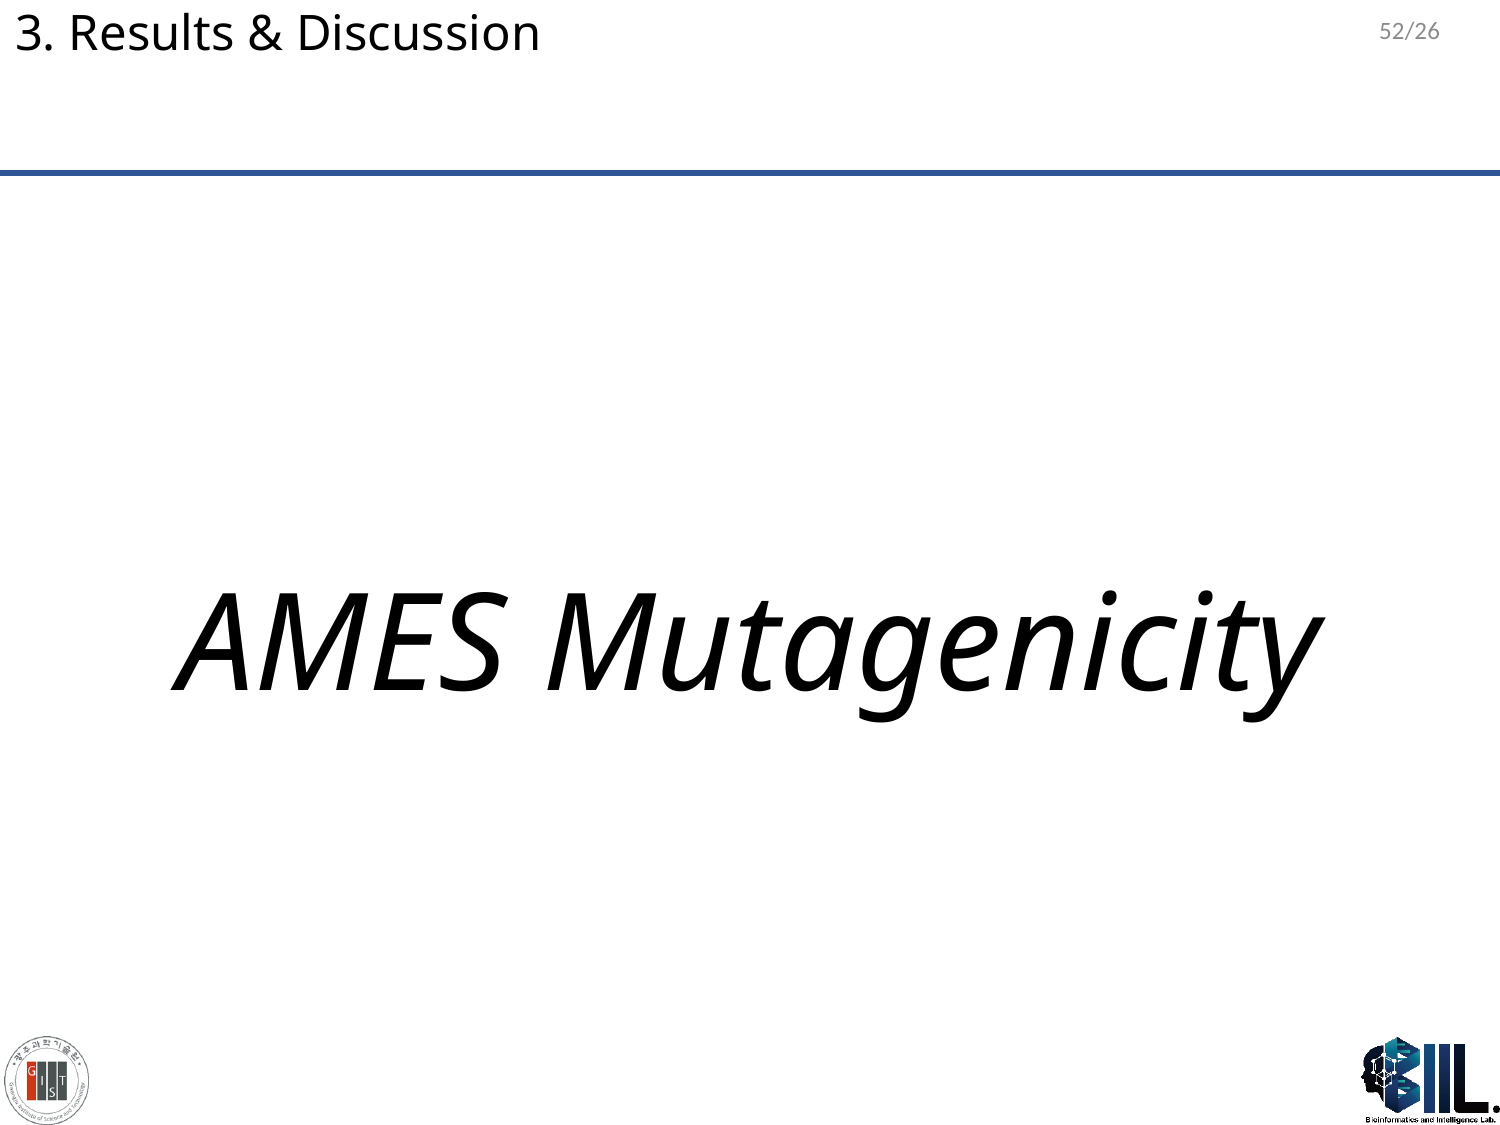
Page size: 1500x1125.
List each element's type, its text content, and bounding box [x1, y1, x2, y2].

title 3. Results & Discussion [0, 0, 602, 69]
text_box AMES Mutagenicity [131, 589, 1369, 704]
picture [4, 1036, 89, 1125]
slide_number 52/26 [1117, 0, 1455, 60]
picture [1361, 1037, 1500, 1125]
